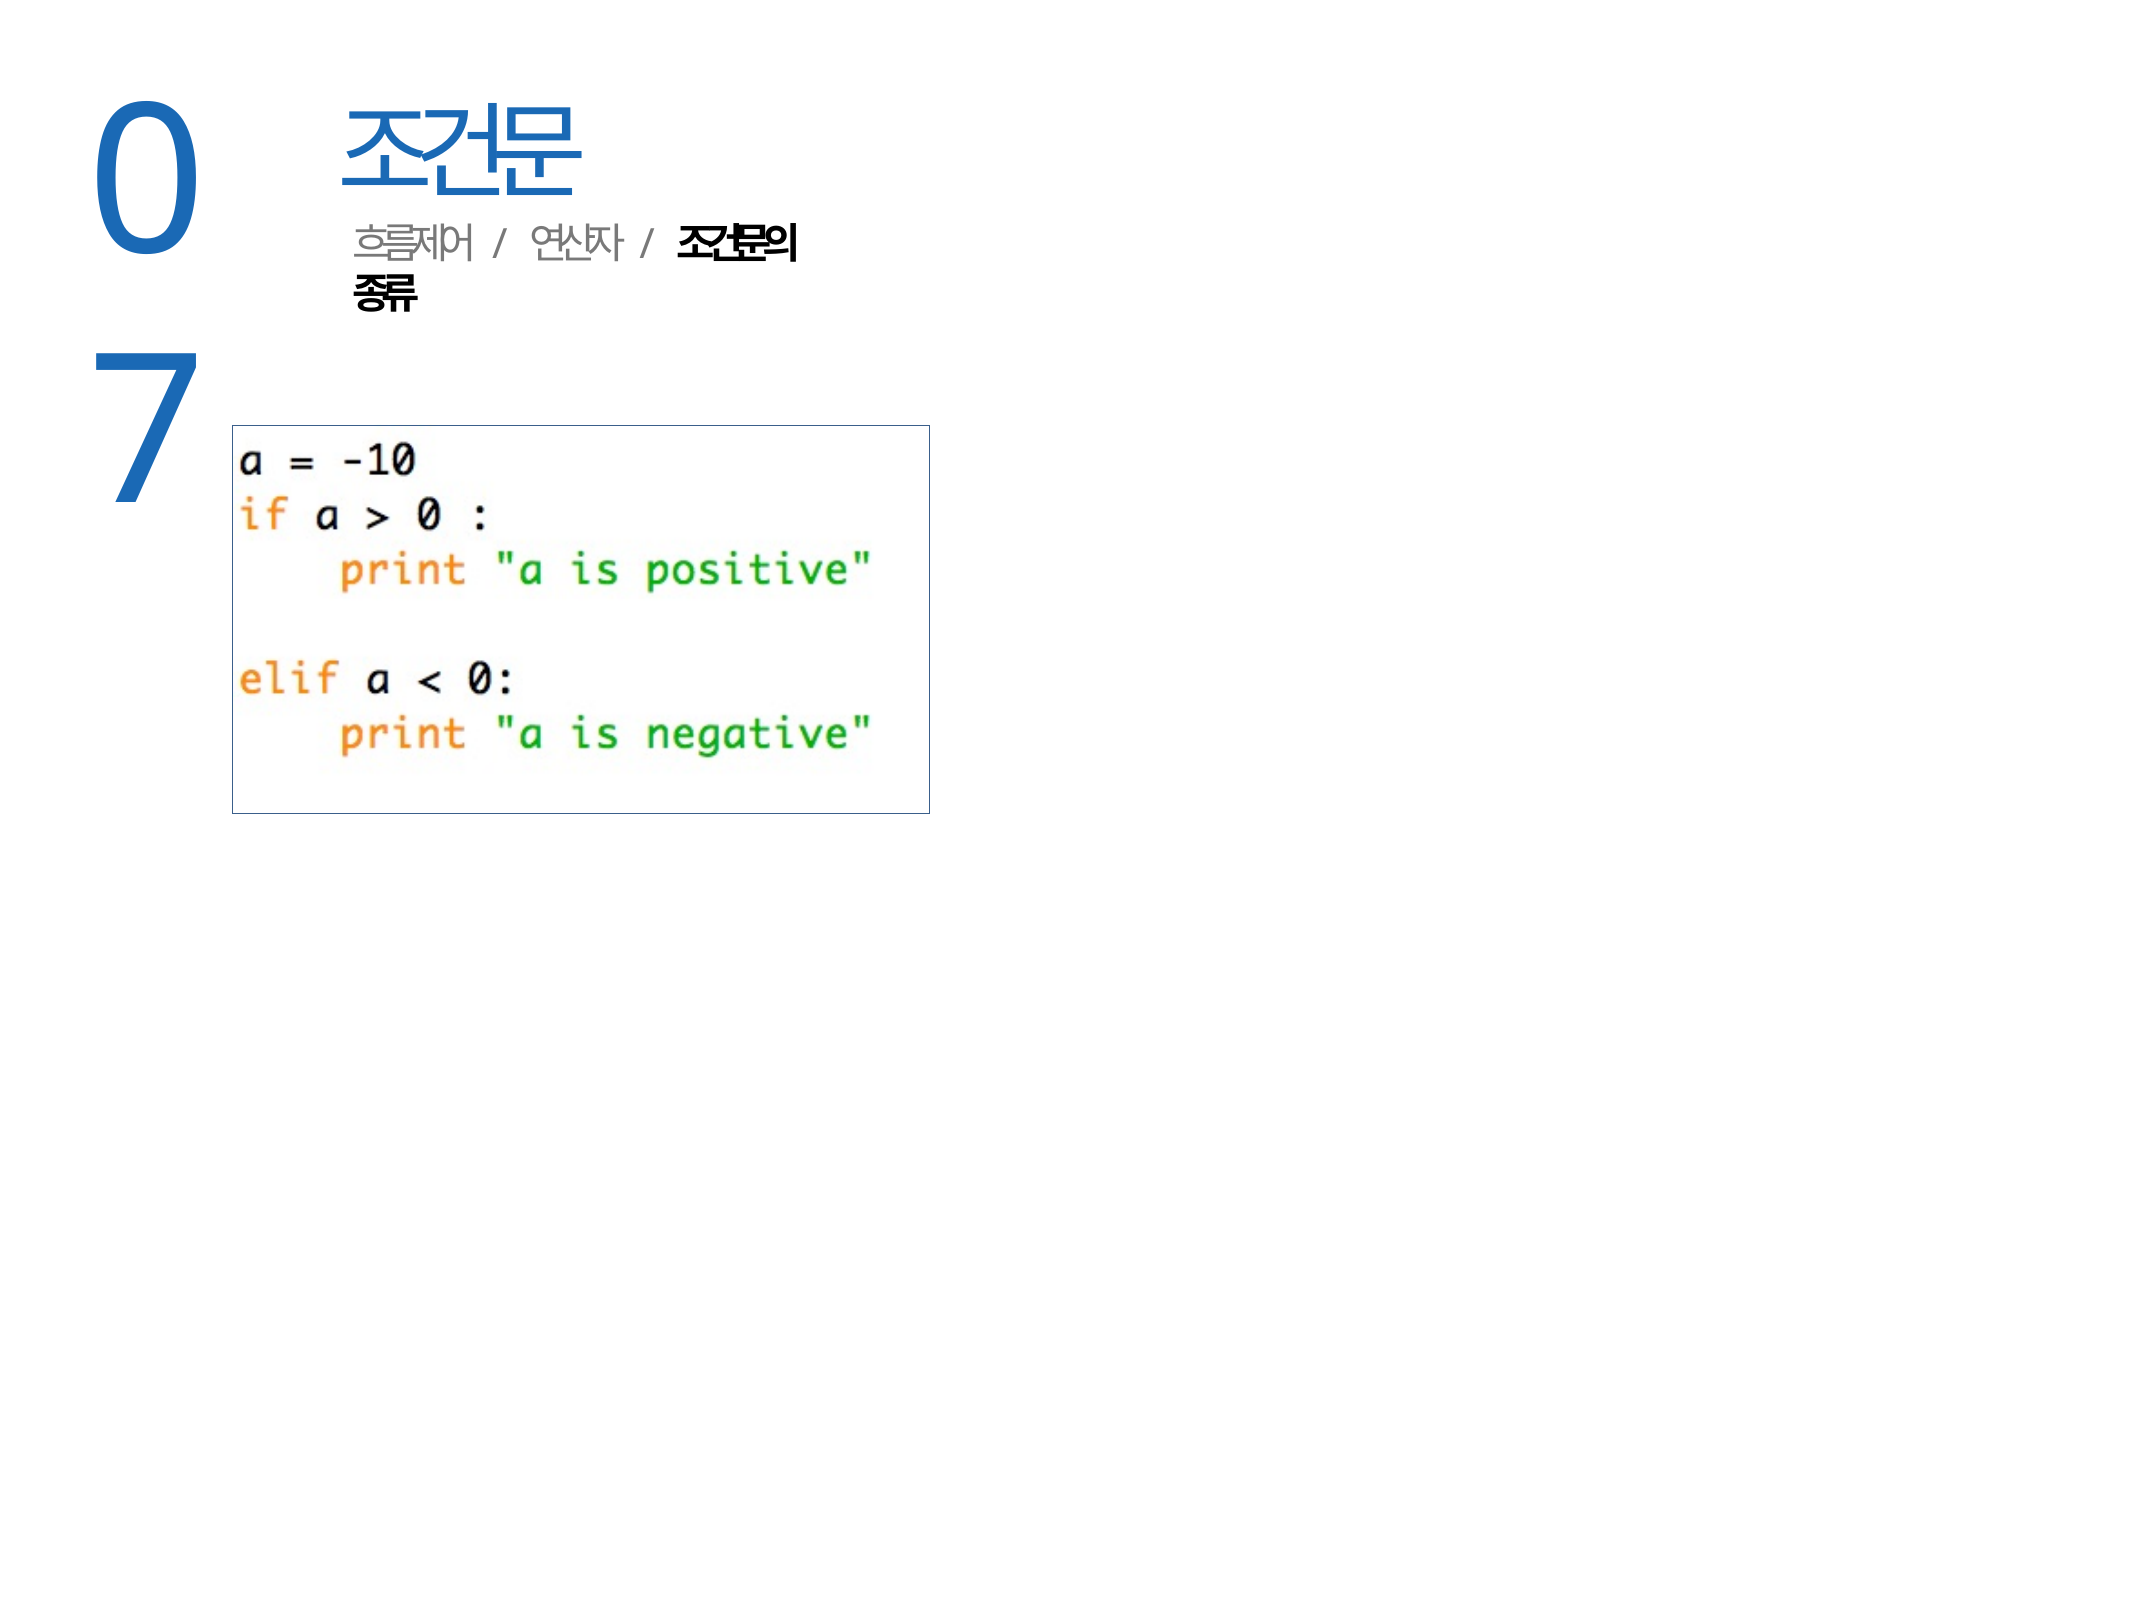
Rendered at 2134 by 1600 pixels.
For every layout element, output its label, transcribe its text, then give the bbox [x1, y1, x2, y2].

text_box 07 [85, 43, 332, 544]
picture [231, 424, 930, 814]
text_box 조건문 흐름제어 / 연산자 / 조건문의 종류 [335, 85, 860, 317]
